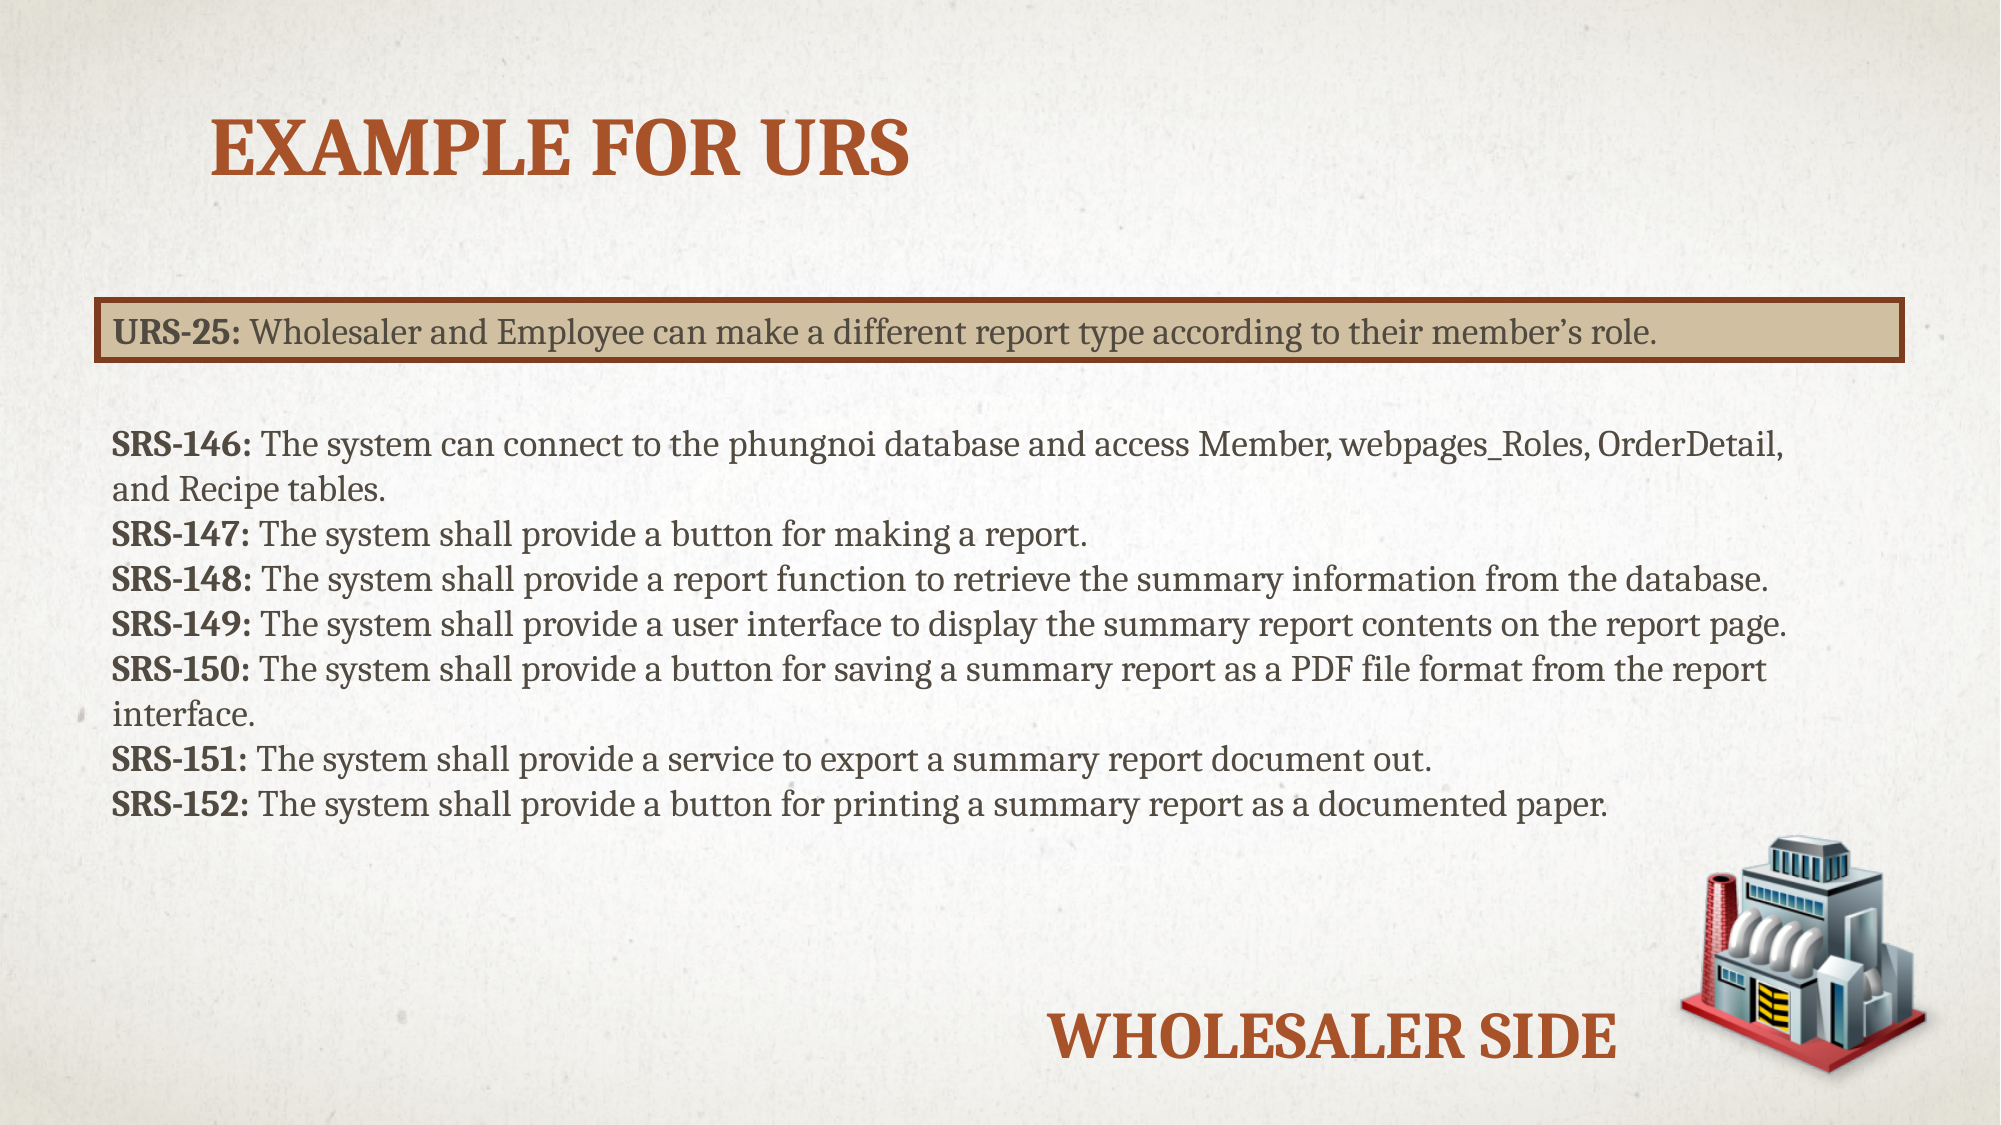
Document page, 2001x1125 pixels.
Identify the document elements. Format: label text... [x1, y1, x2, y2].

picture [0, 0, 2001, 1125]
text_box Example for URS [194, 96, 1062, 186]
text_box SRS-146: The system can connect to the phungnoi database and access Member, webpages_Roles, OrderDetail, and Recipe tables. SRS-147: The system shall provide a button for making a report. SRS-148: The system shall provide a report function to retrieve the summary information from the database. SRS-149: The system shall provide a user interface to display the summary report contents on the report page. SRS-150: The system shall provide a button for saving a summary report as a PDF file format from the report interface. SRS-151: The system shall provide a service to export a summary report document out. SRS-152: The system shall provide a button for printing a summary report as a documented paper. [97, 411, 1942, 877]
text_box URS-25: Wholesaler and Employee can make a different report type according to their member’s role. [97, 299, 1903, 360]
text_box Wholesaler side [1032, 993, 1654, 1083]
